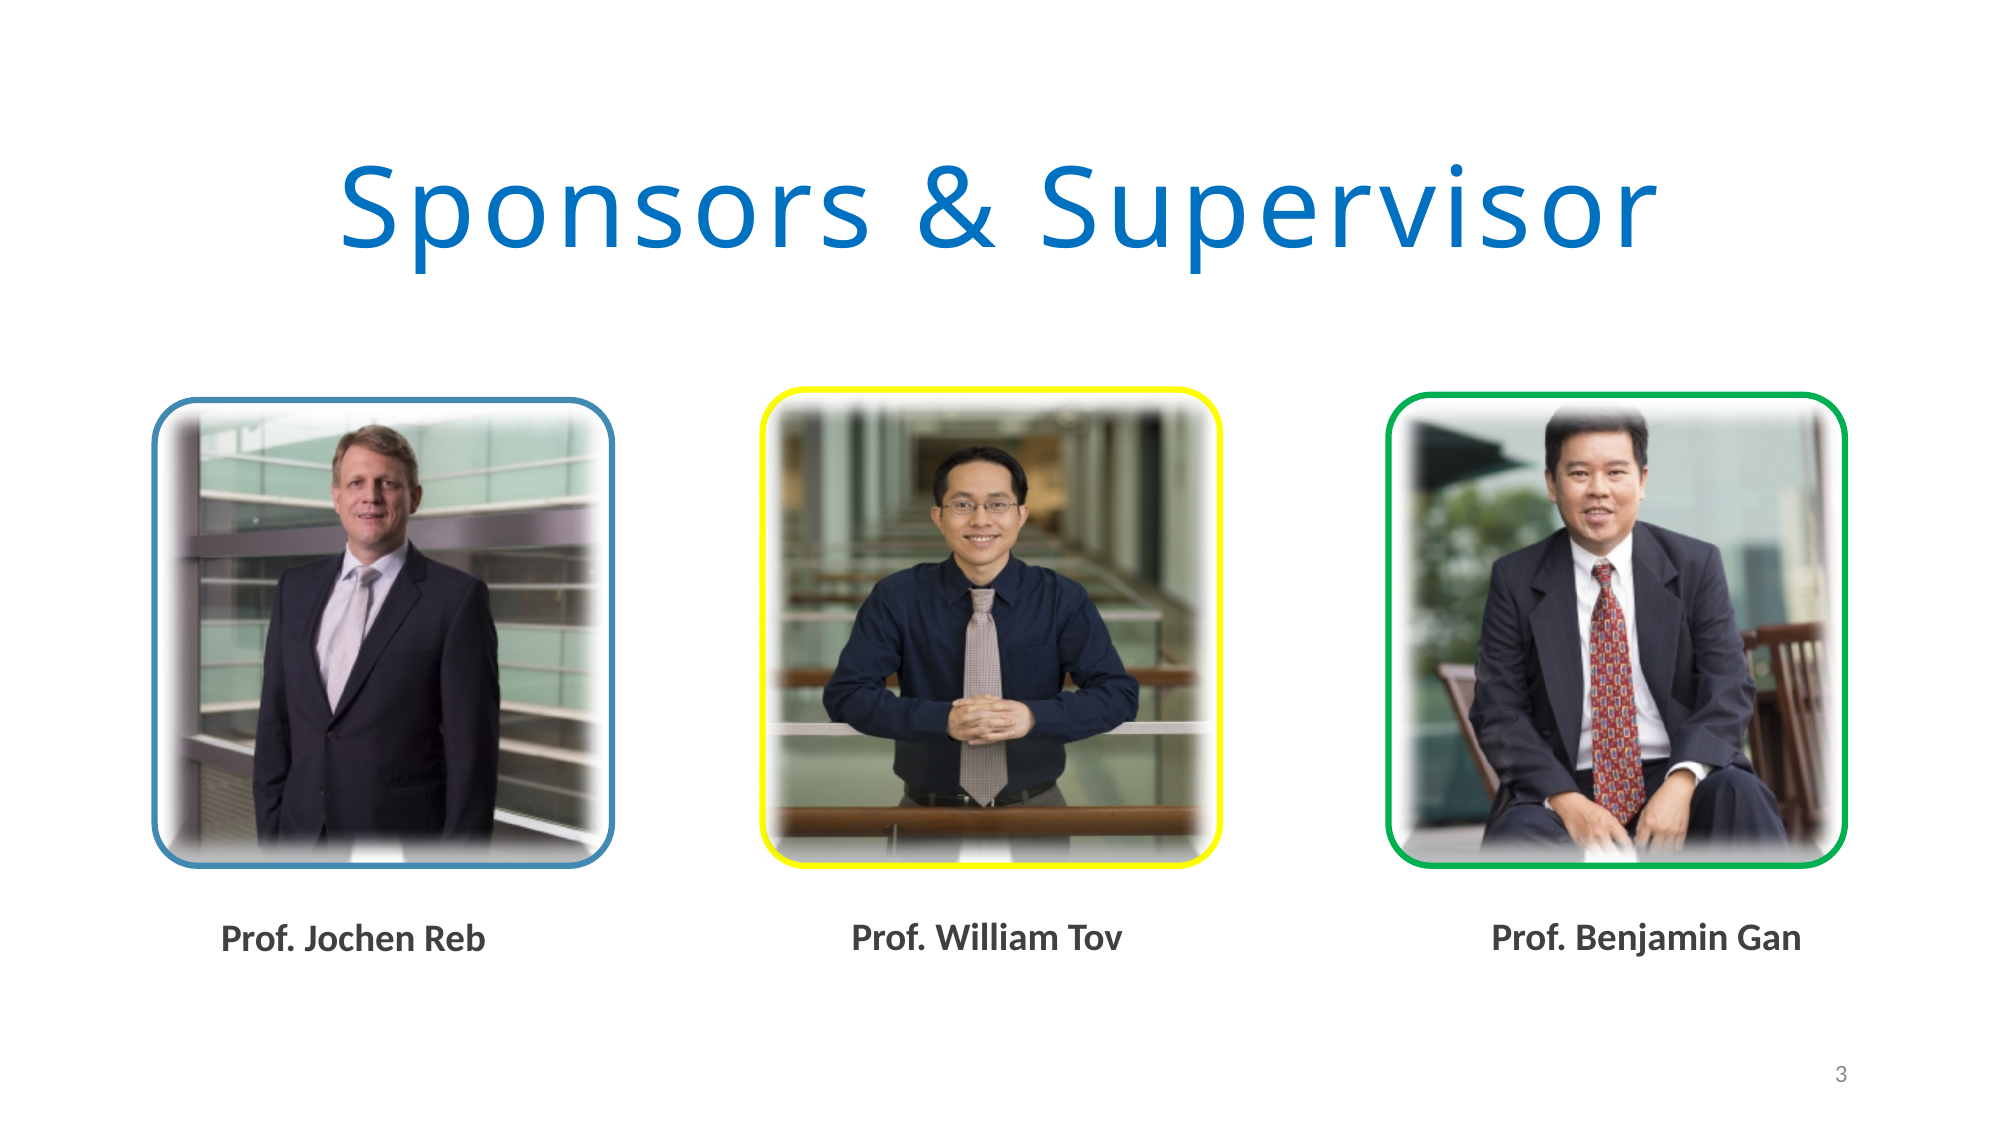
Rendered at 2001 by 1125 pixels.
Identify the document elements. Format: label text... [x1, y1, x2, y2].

text_box [177, 862, 589, 867]
picture [159, 404, 605, 862]
picture [760, 392, 1215, 864]
text_box [1407, 860, 1826, 867]
text_box [1410, 393, 1823, 399]
slide_number 3 [1412, 1042, 1863, 1103]
text_box [1387, 412, 1395, 848]
text_box [1215, 410, 1221, 846]
text_box [605, 417, 614, 849]
text_box [177, 398, 590, 404]
text_box Prof. Benjamin Gan [1491, 911, 1817, 959]
text_box Prof. Jochen Reb [221, 912, 531, 960]
title Sponsors & Supervisor [137, 59, 1863, 278]
text_box [153, 421, 159, 845]
text_box [788, 388, 1195, 392]
text_box [1839, 413, 1846, 847]
text_box Prof. William Tov [851, 911, 1162, 959]
picture [1395, 399, 1839, 860]
